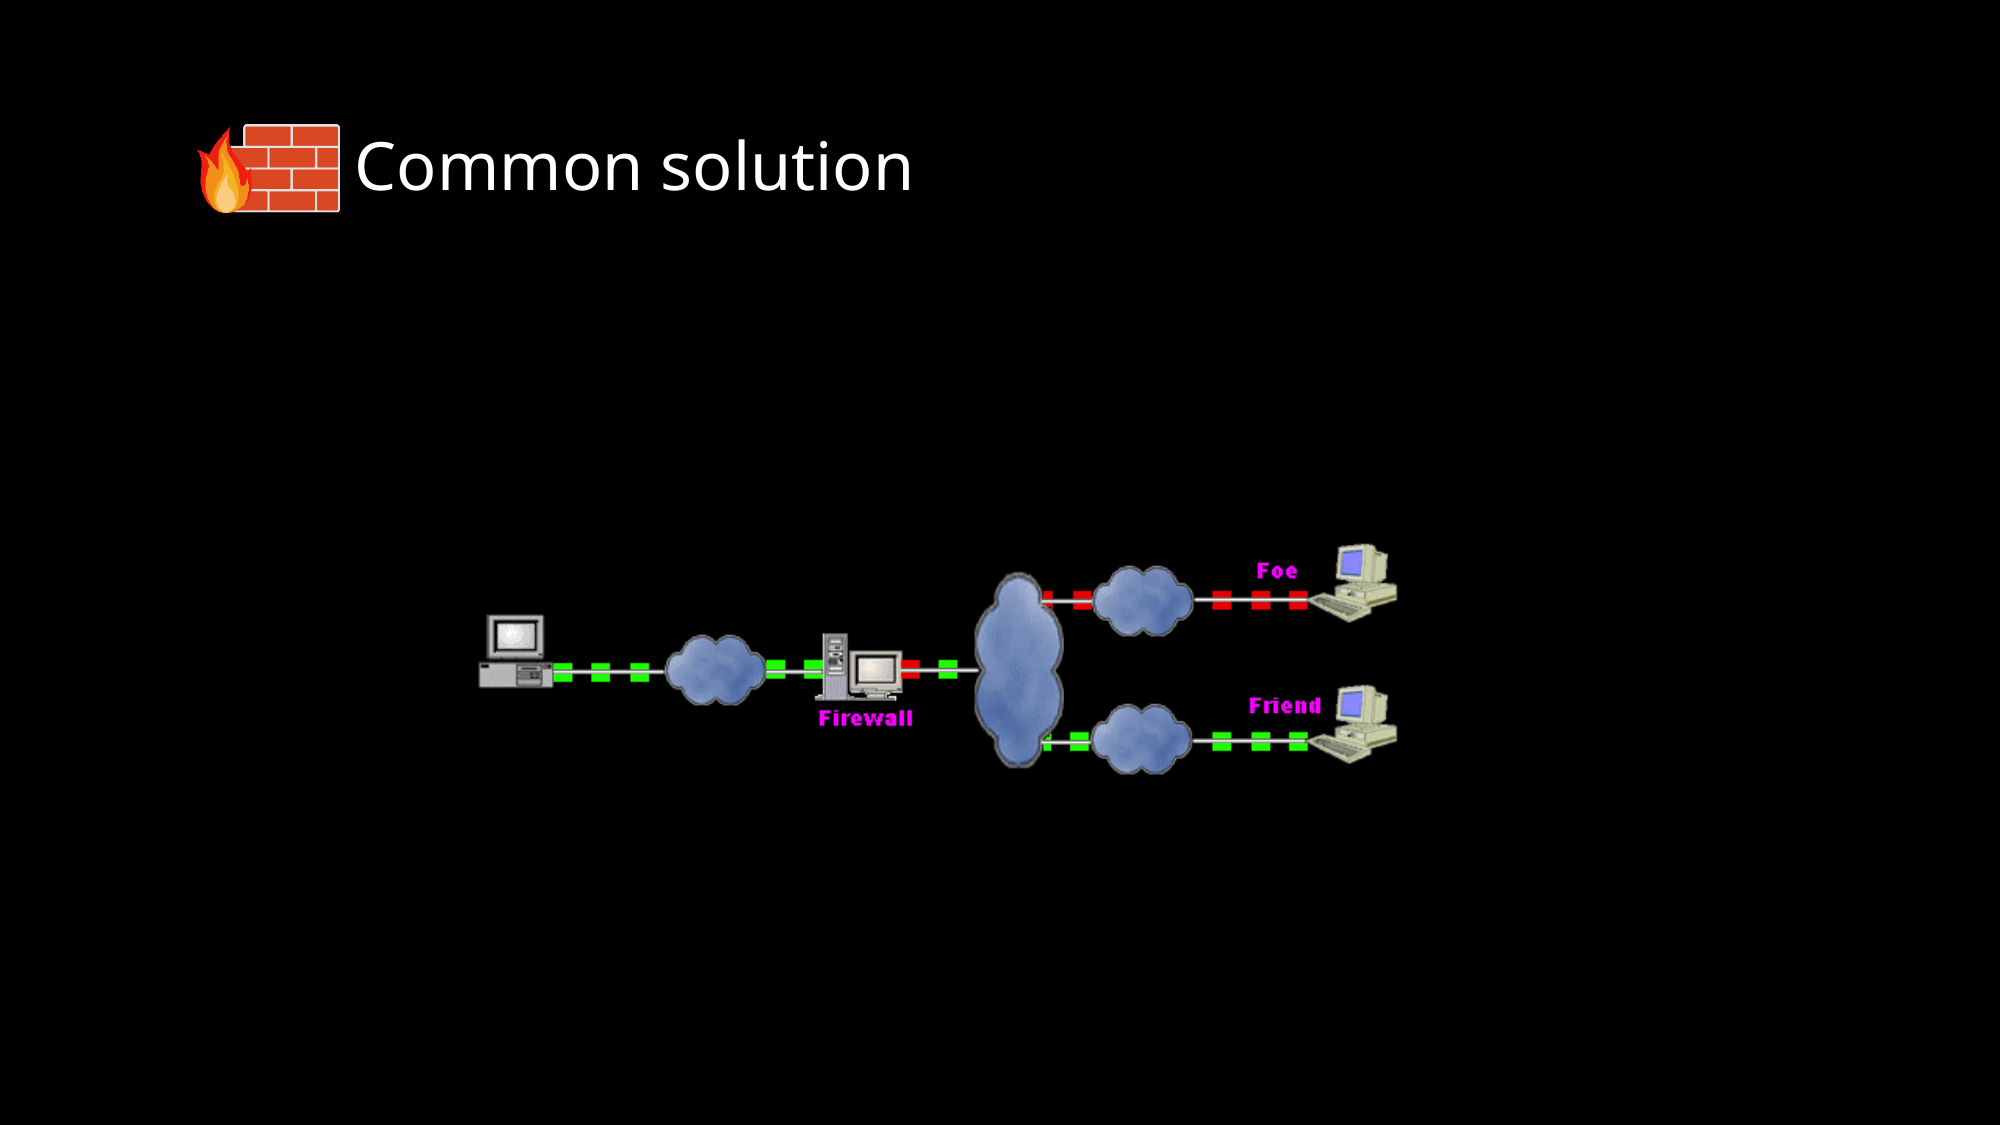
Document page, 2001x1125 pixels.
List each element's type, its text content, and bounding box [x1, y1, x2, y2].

picture [446, 530, 1402, 792]
title Common solution [339, 59, 2000, 278]
picture [197, 124, 340, 214]
